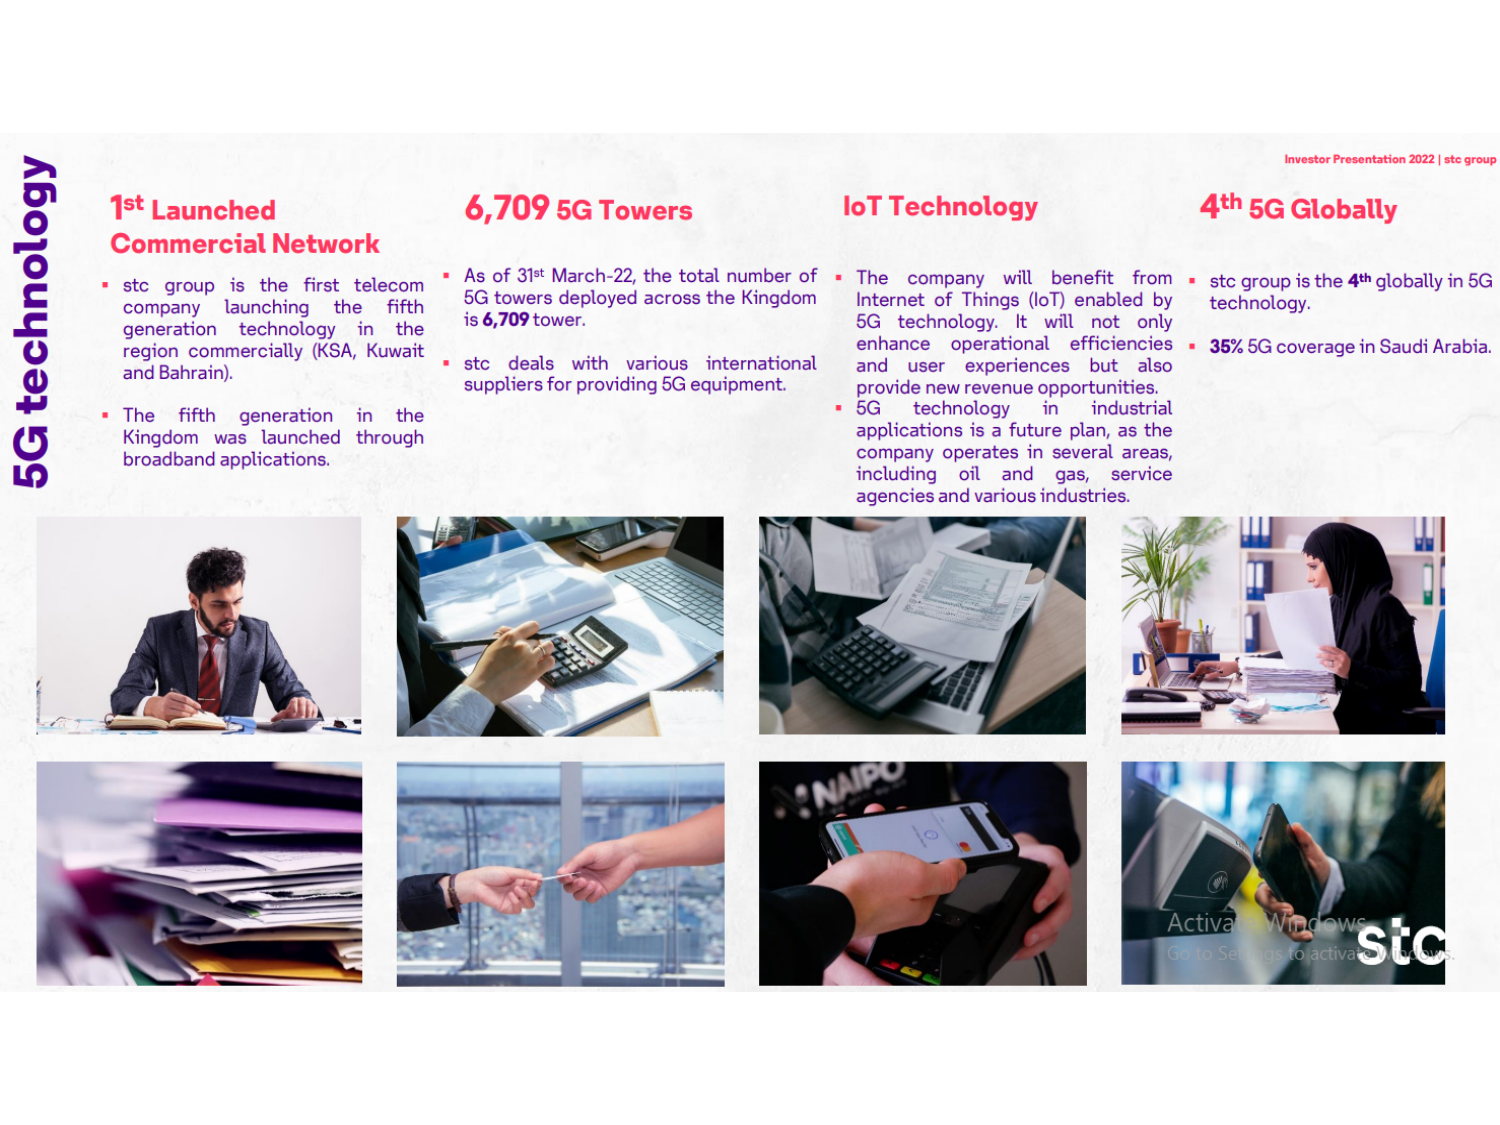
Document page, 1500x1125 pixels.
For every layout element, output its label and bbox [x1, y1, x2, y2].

picture [0, 133, 1500, 992]
